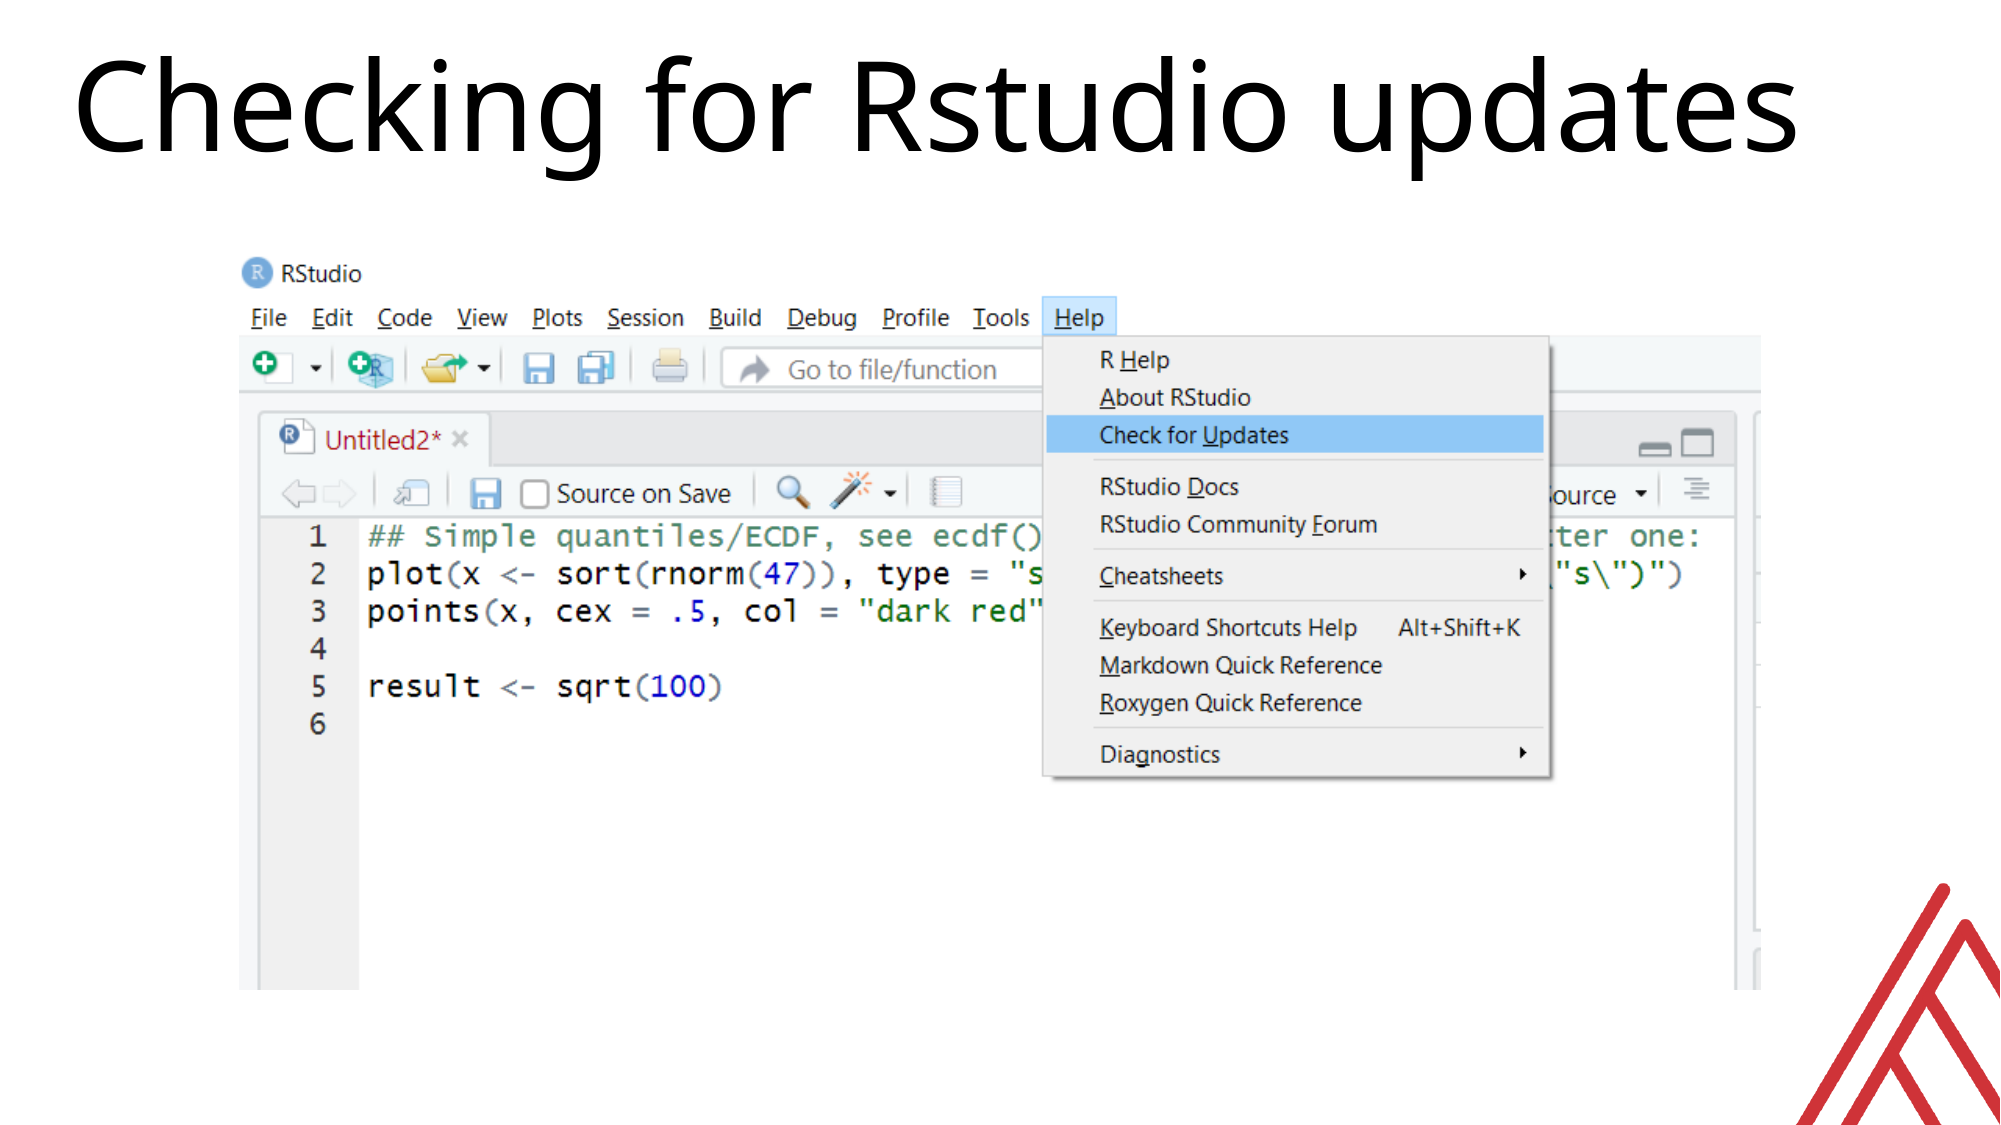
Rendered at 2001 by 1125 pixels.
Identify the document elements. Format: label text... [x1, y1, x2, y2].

picture [238, 251, 1761, 990]
picture [1787, 880, 2000, 1125]
text_box Checking for Rstudio updates [56, 18, 1839, 184]
